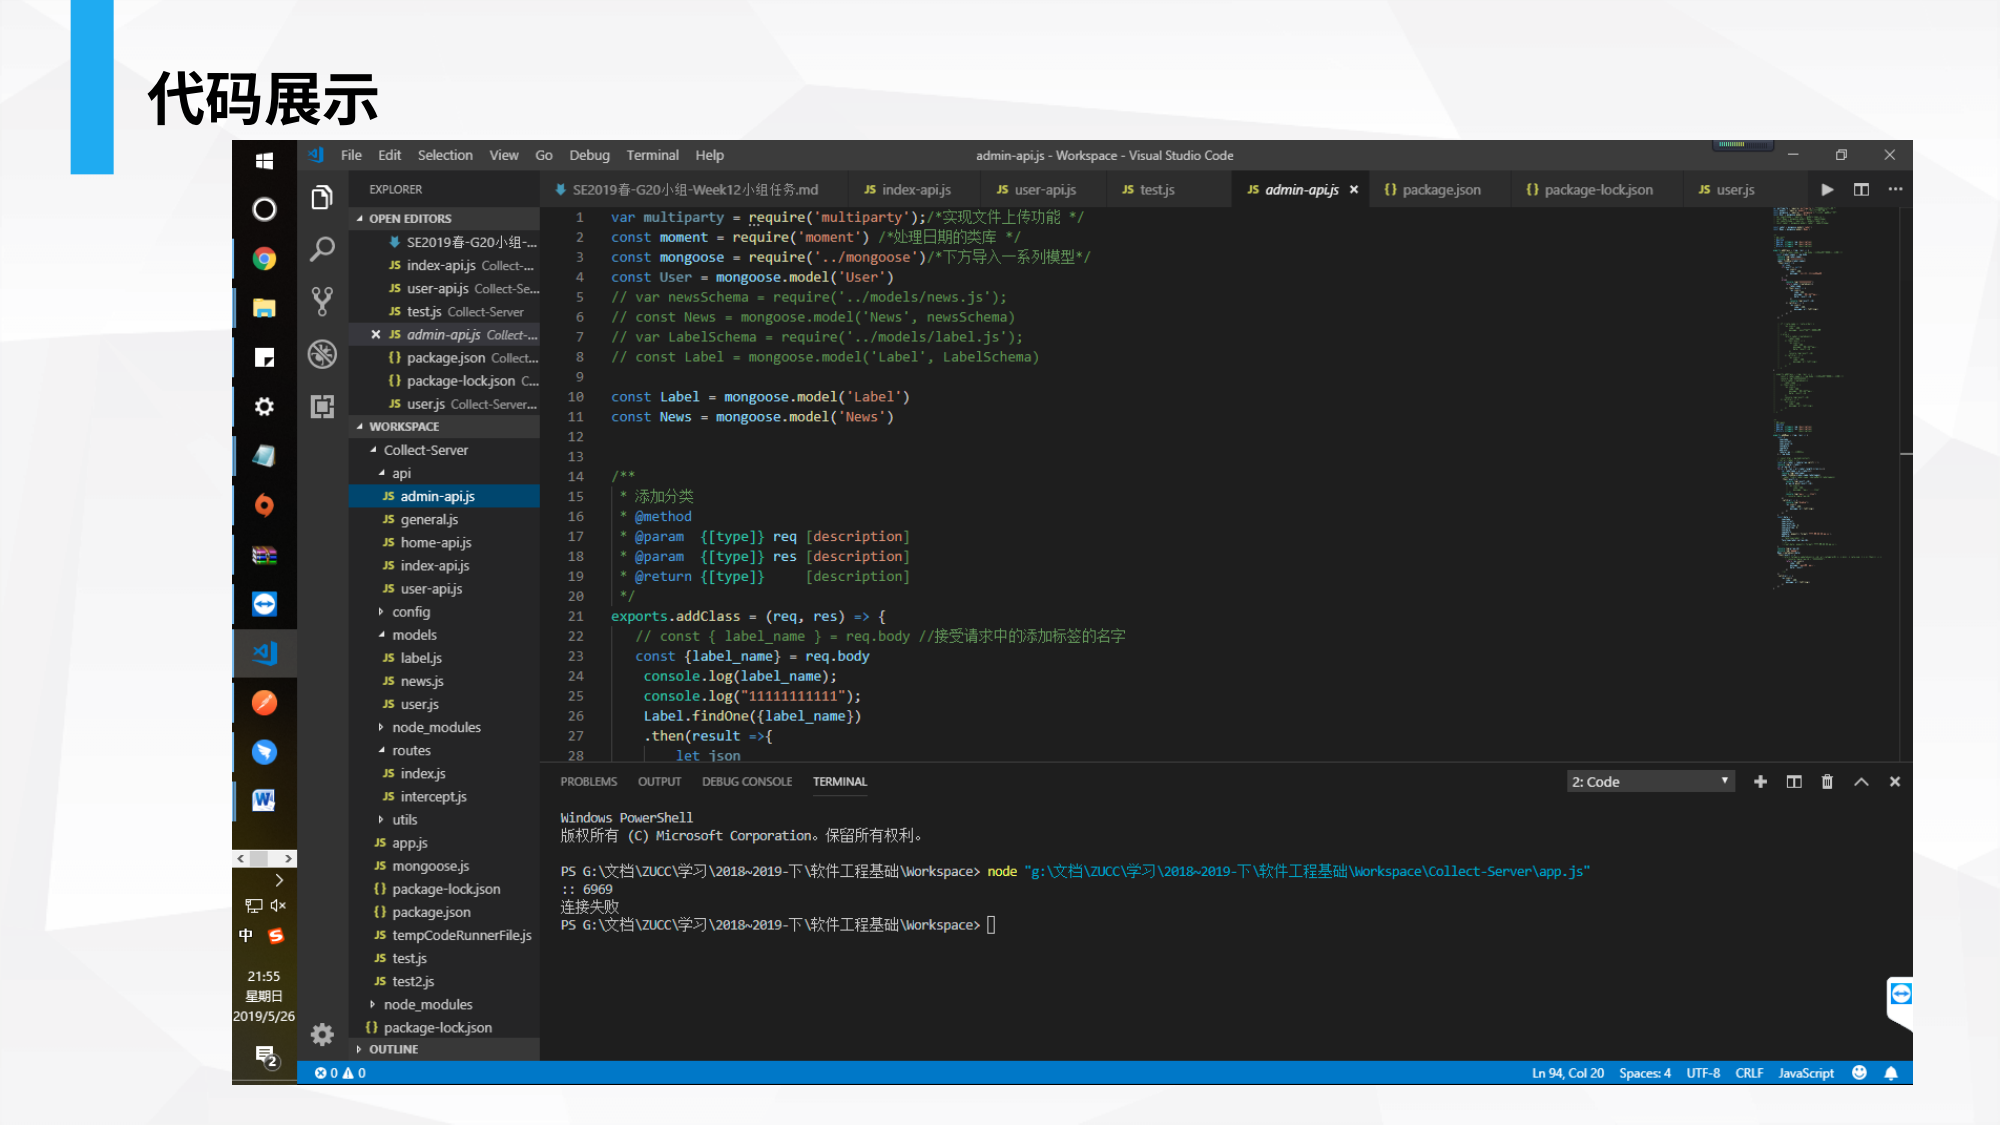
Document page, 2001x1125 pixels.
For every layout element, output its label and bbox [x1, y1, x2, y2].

text_box [70, 0, 418, 175]
picture [0, 0, 2000, 1125]
